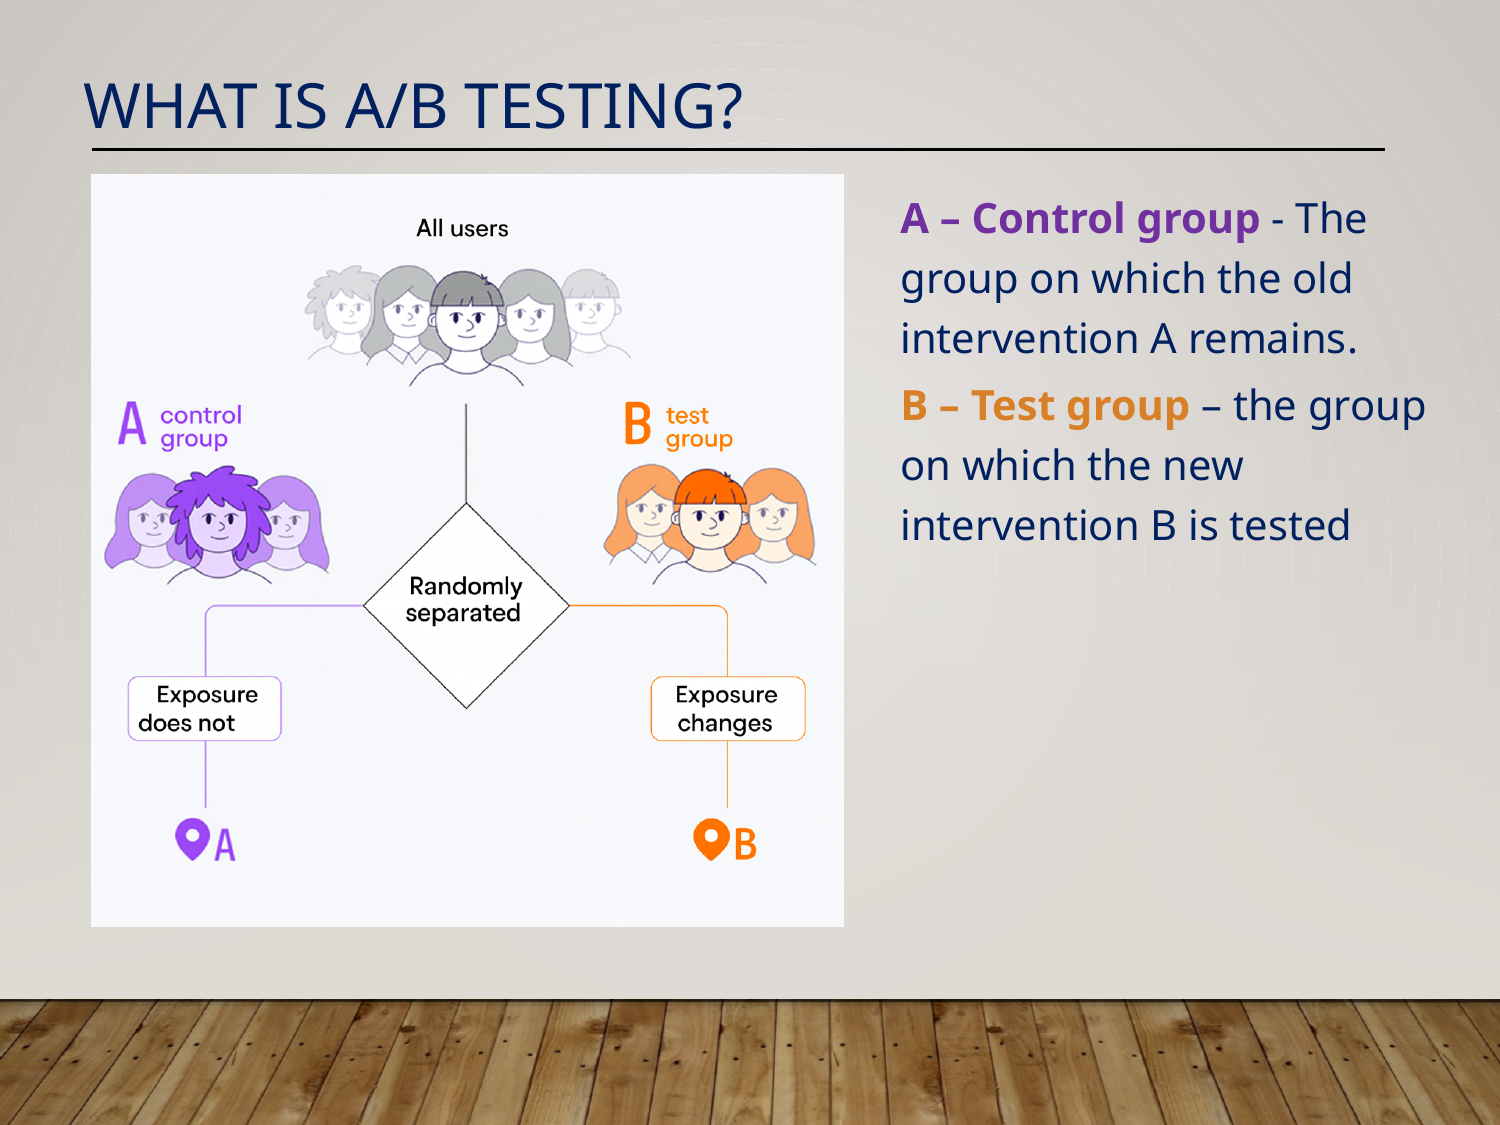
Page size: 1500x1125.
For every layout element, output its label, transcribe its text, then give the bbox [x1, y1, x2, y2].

text_box A – Control group - The group on which the old intervention A remains. B – Test group – the group on which the new intervention B is tested [885, 174, 1444, 755]
picture [91, 174, 844, 927]
text_box What Is A/B Testing? [68, 67, 1344, 150]
picture [0, 999, 1500, 1125]
